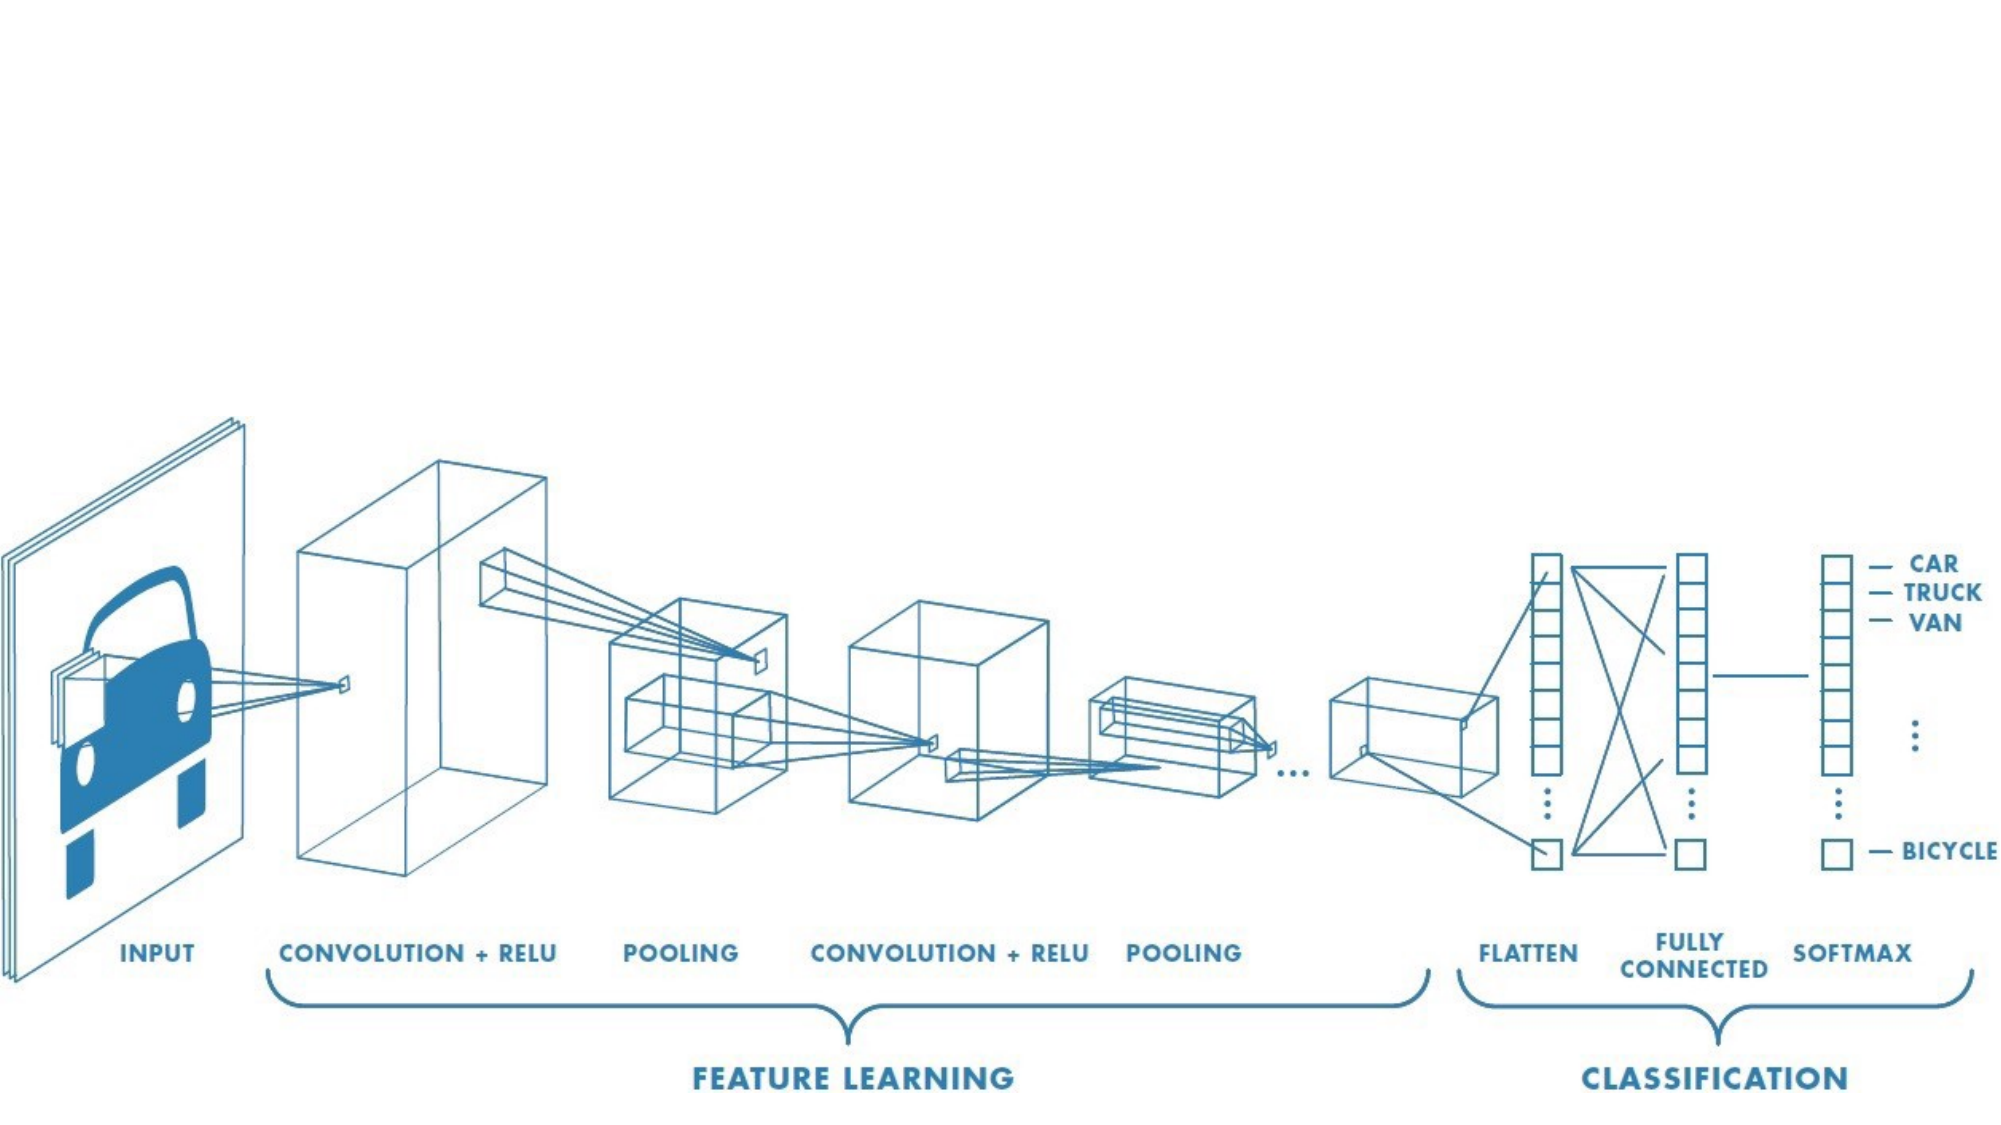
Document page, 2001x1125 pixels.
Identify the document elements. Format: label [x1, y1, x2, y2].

picture [0, 416, 2000, 1093]
